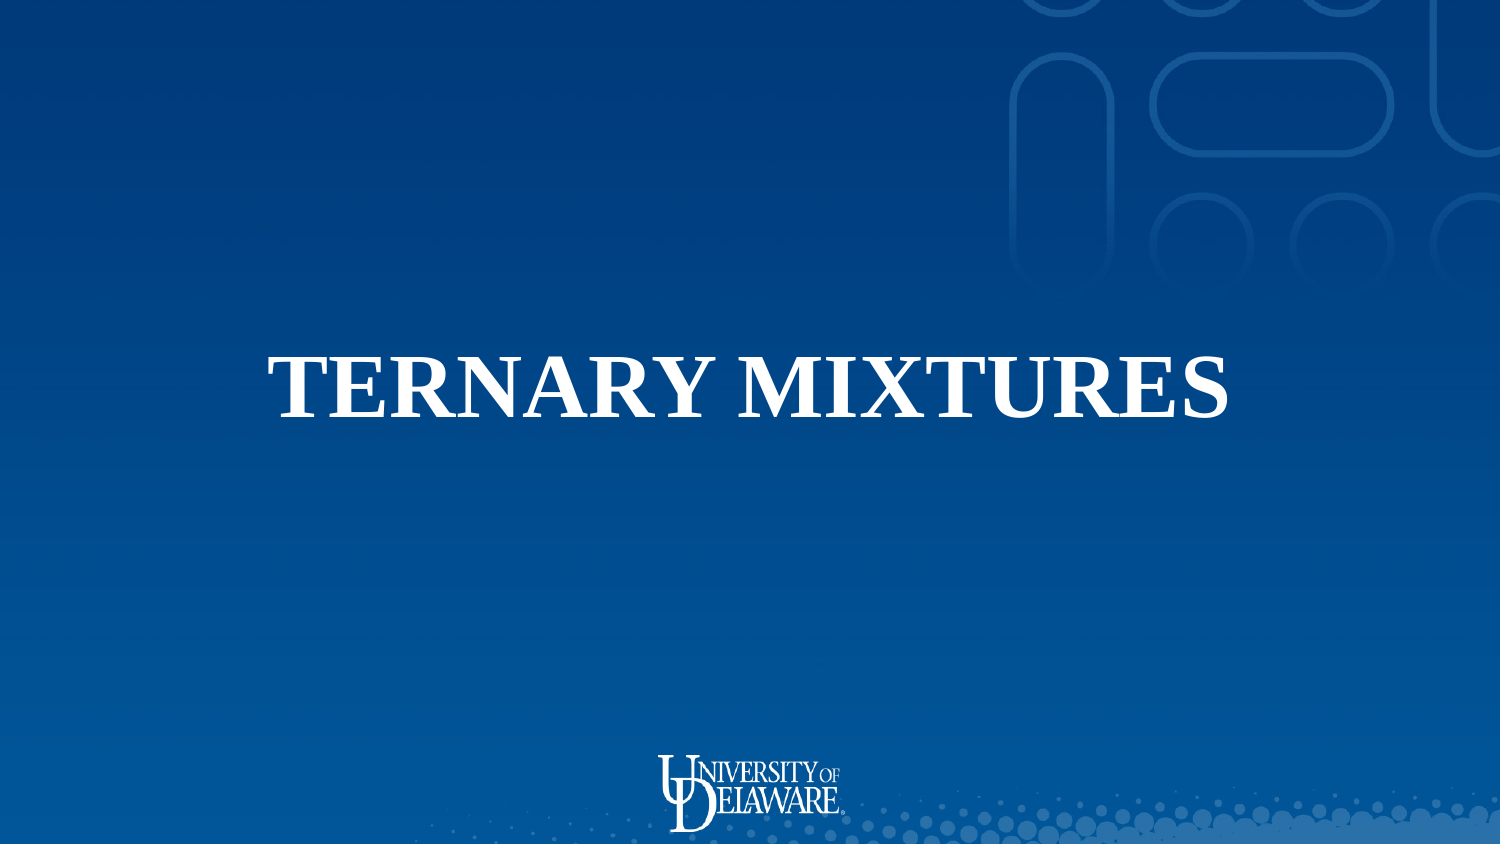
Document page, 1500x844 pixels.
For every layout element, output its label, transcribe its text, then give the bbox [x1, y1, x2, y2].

title TERNARY MIXTURES [112, 290, 1388, 472]
picture [0, 0, 1500, 844]
